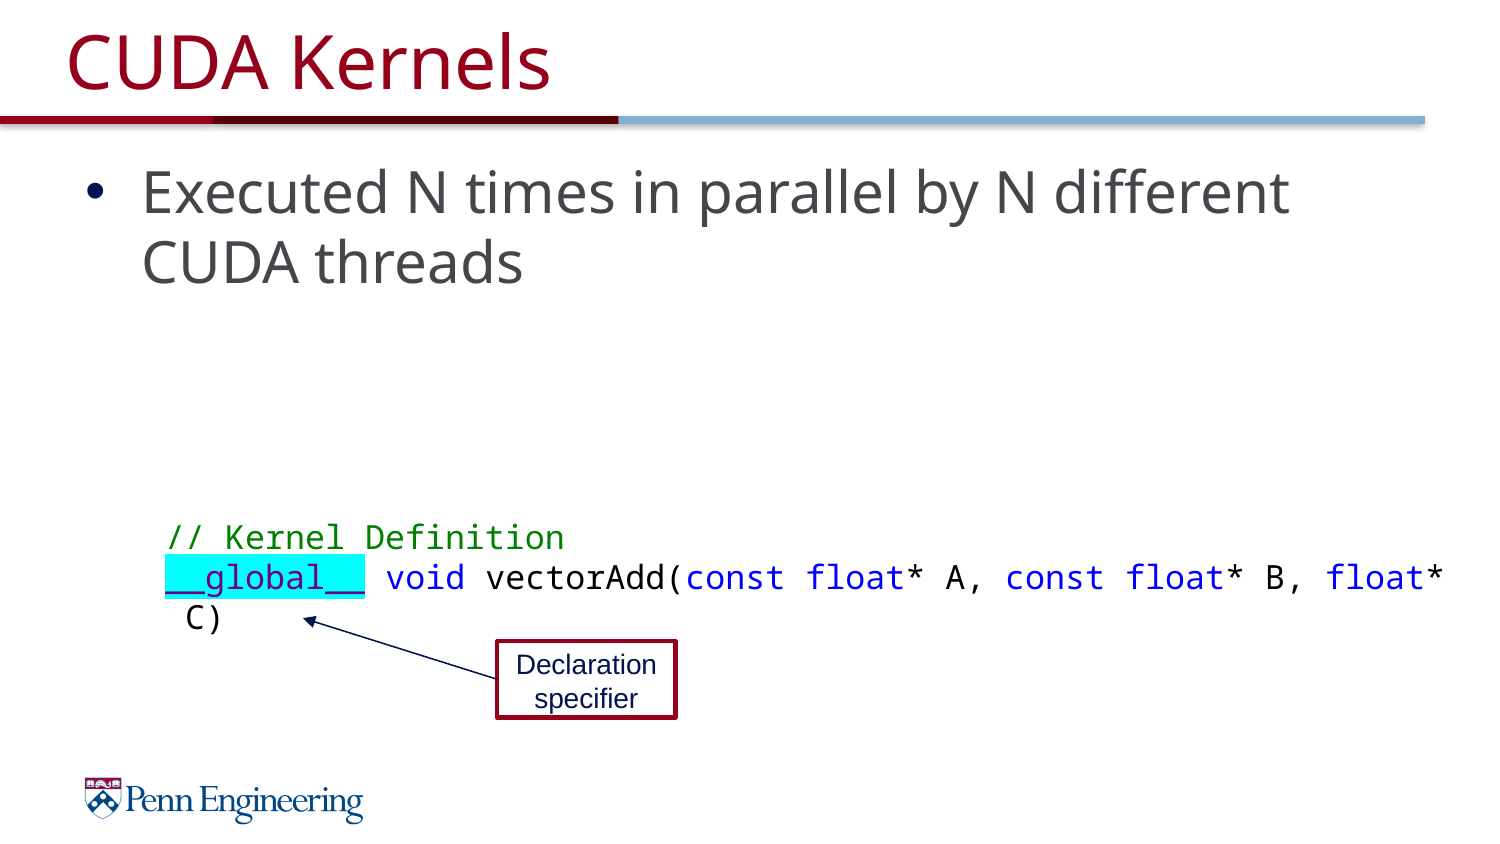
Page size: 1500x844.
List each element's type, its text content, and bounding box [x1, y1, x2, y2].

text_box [302, 617, 498, 680]
picture [75, 770, 372, 828]
text_box Declaration specifier [497, 641, 676, 718]
text_box // Kernel Definition __global__ void vectorAdd(const float* A, const float* B, float* C) [154, 397, 1469, 754]
title CUDA Kernels [50, 2, 1401, 117]
list Executed N times in parallel by N different CUDA threads [70, 148, 1421, 754]
